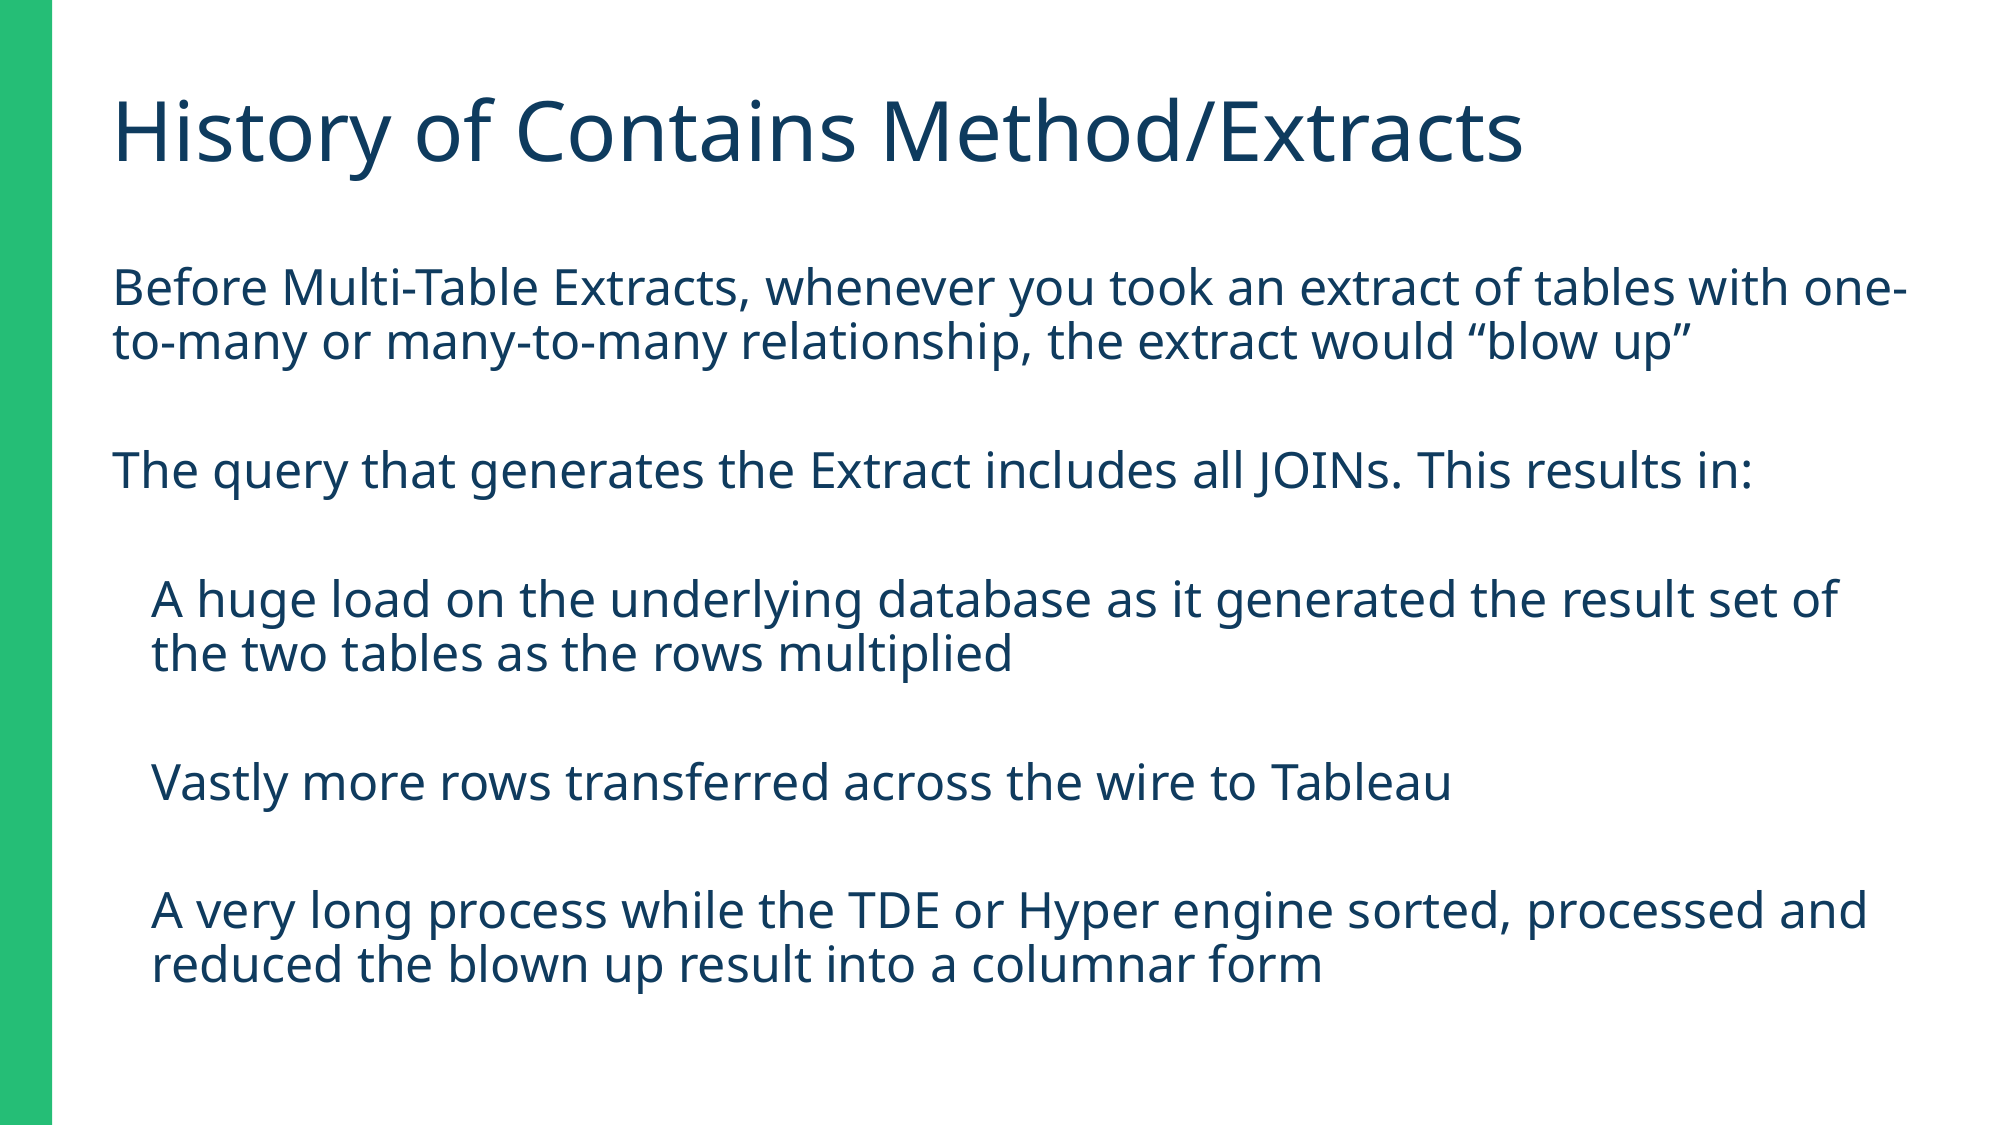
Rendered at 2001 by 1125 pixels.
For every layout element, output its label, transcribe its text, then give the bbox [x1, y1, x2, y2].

list Before Multi-Table Extracts, whenever you took an extract of tables with one-to-many or many-to-many relationship, the extract would “blow up” The query that generates the Extract includes all JOINs. This results in: A huge load on the underlying database as it generated the result set of the two tables as the rows multiplied Vastly more rows transferred across the wire to Tableau A very long process while the TDE or Hyper engine sorted, processed and reduced the blown up result into a columnar form [111, 262, 1927, 1065]
list History of Contains Method/Extracts [111, 89, 1888, 180]
